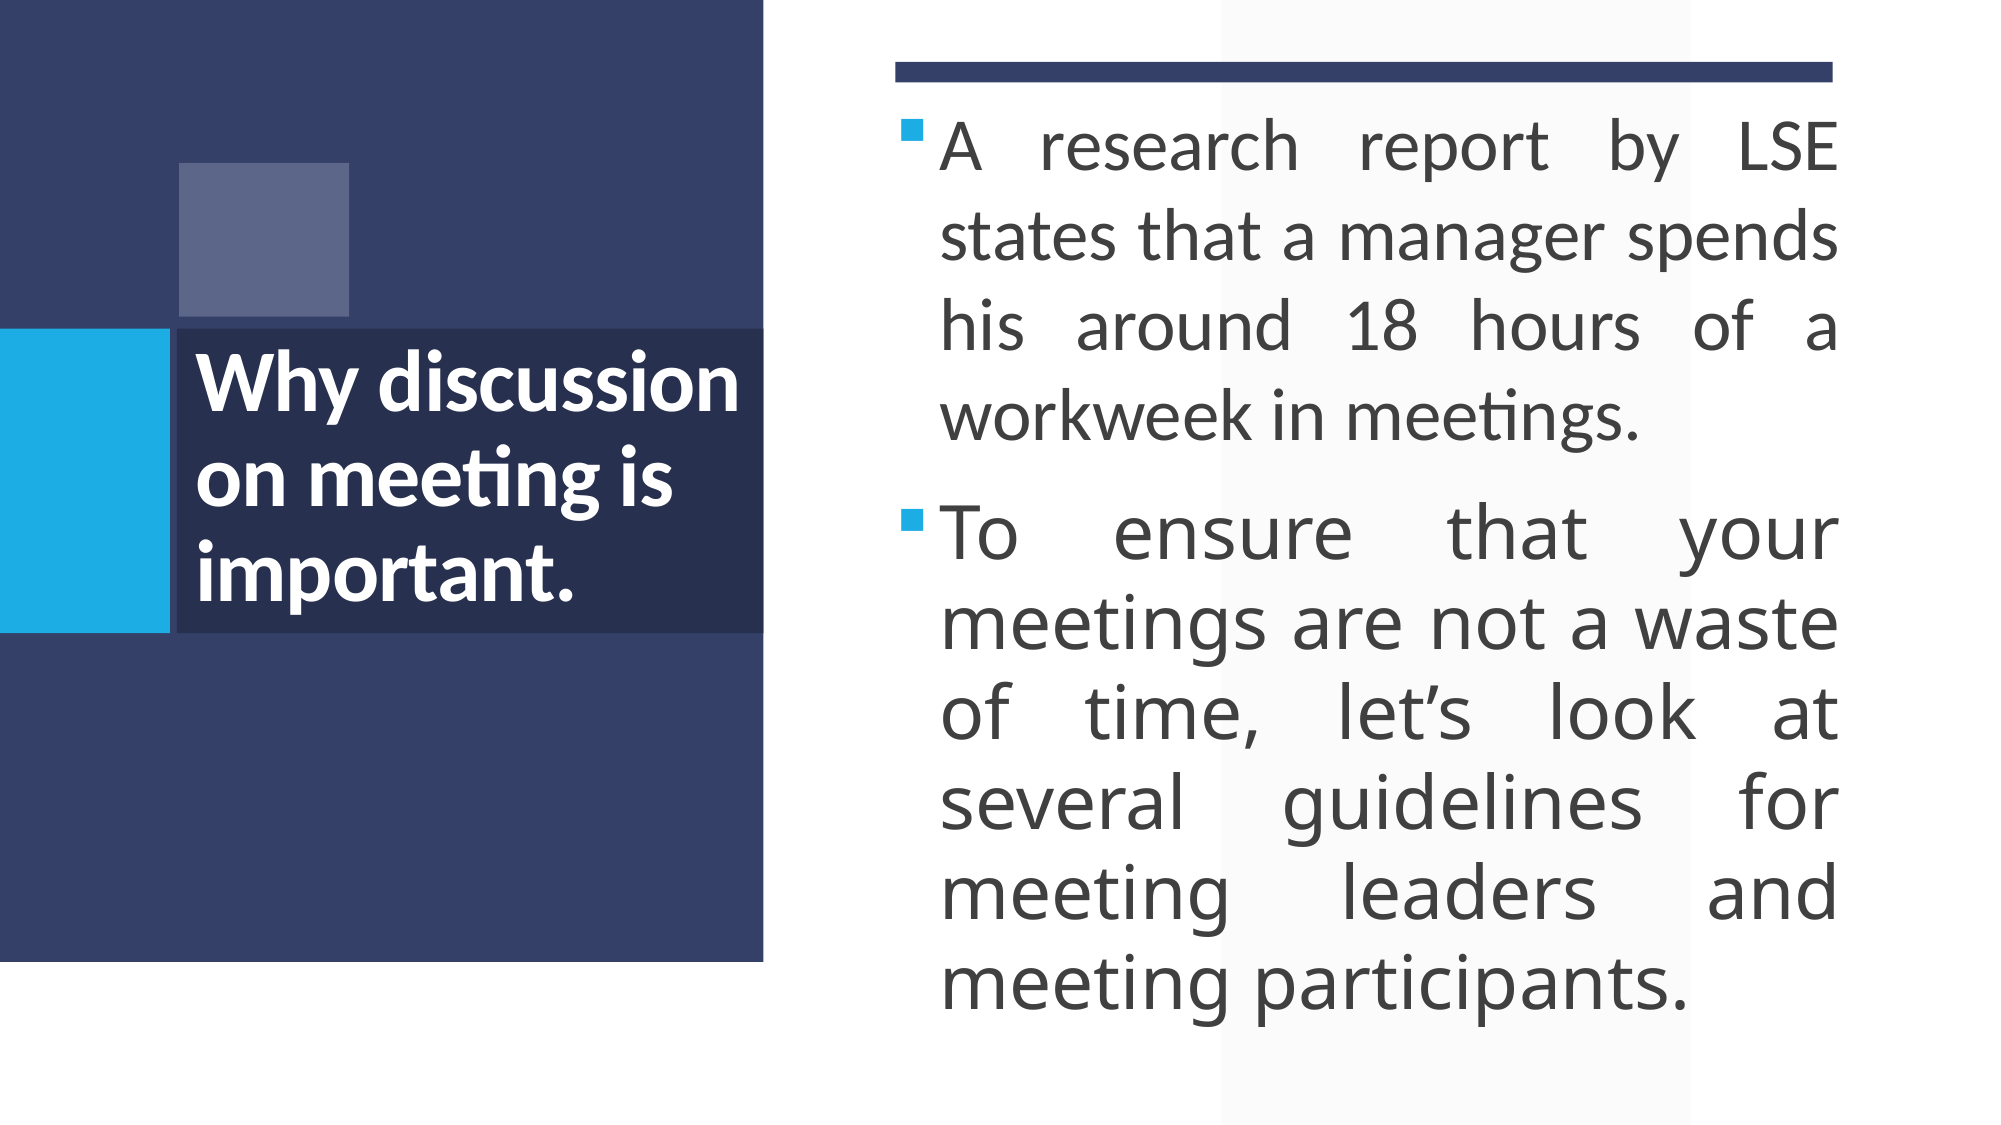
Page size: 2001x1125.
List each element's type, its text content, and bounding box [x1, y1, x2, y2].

title Why discussion on meeting is important. [180, 320, 760, 635]
list A research report by LSE states that a manager spends his around 18 hours of a workweek in meetings. To ensure that your meetings are not a waste of time, let’s look at several guidelines for meeting leaders and meeting participants. [895, 70, 1841, 1049]
